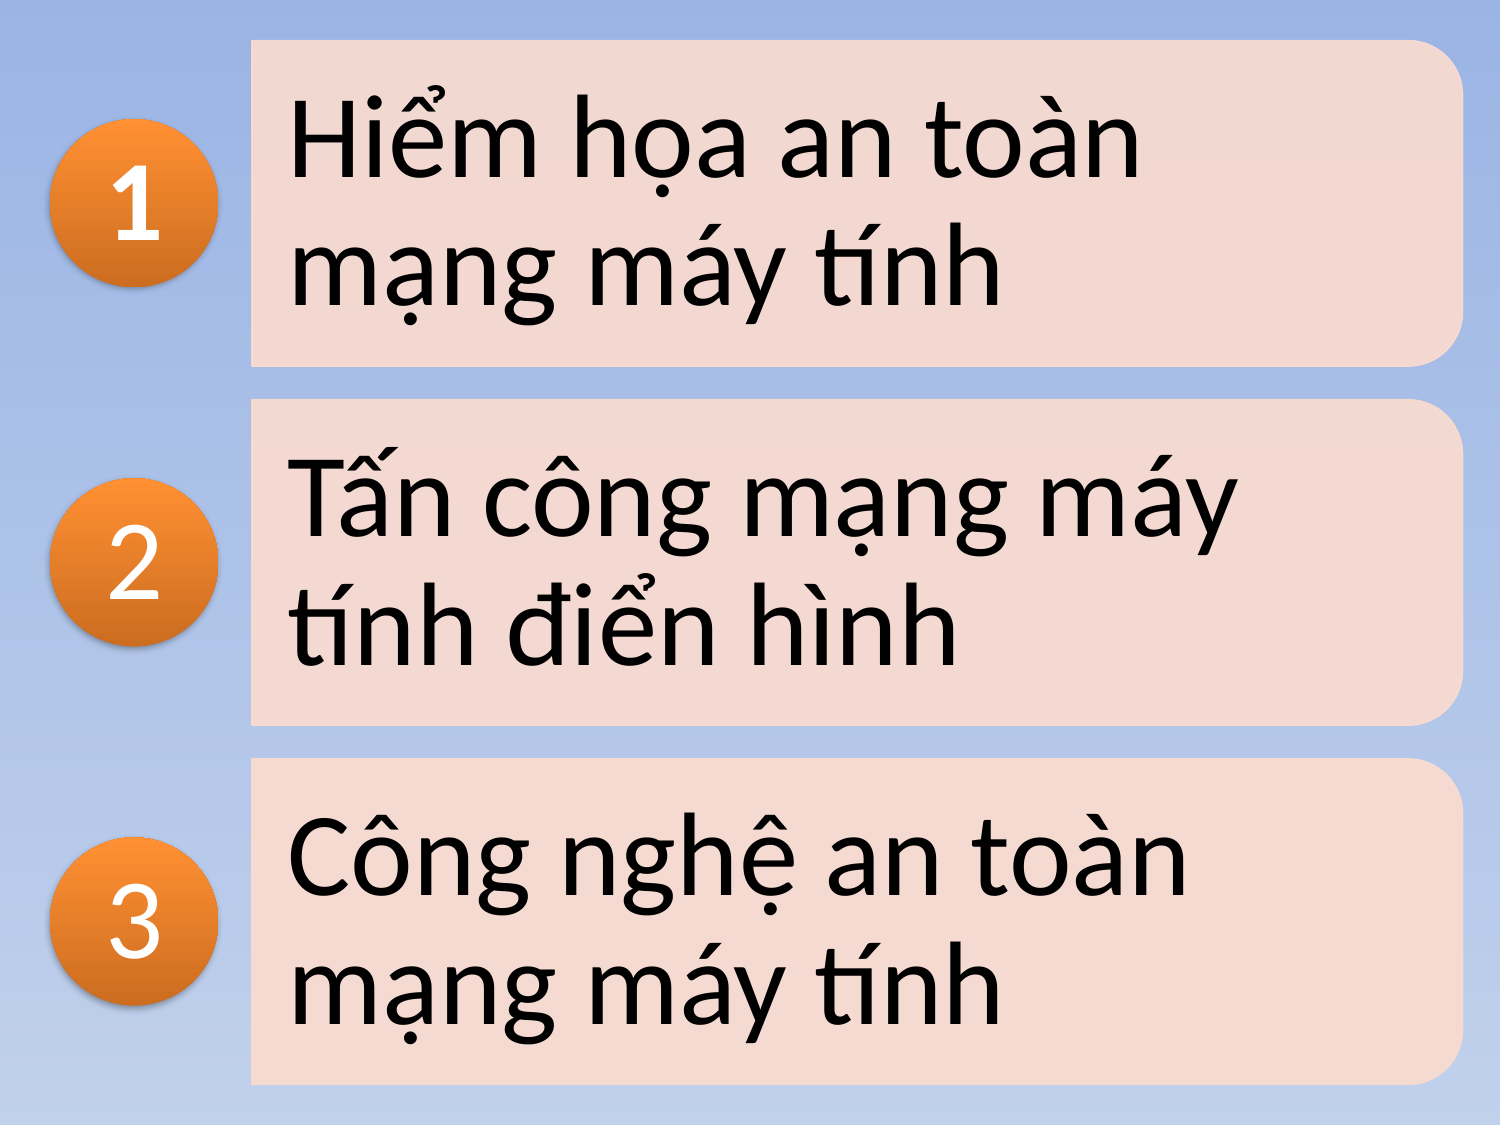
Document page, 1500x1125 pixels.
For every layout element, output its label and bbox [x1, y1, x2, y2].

list [49, 37, 1463, 1088]
